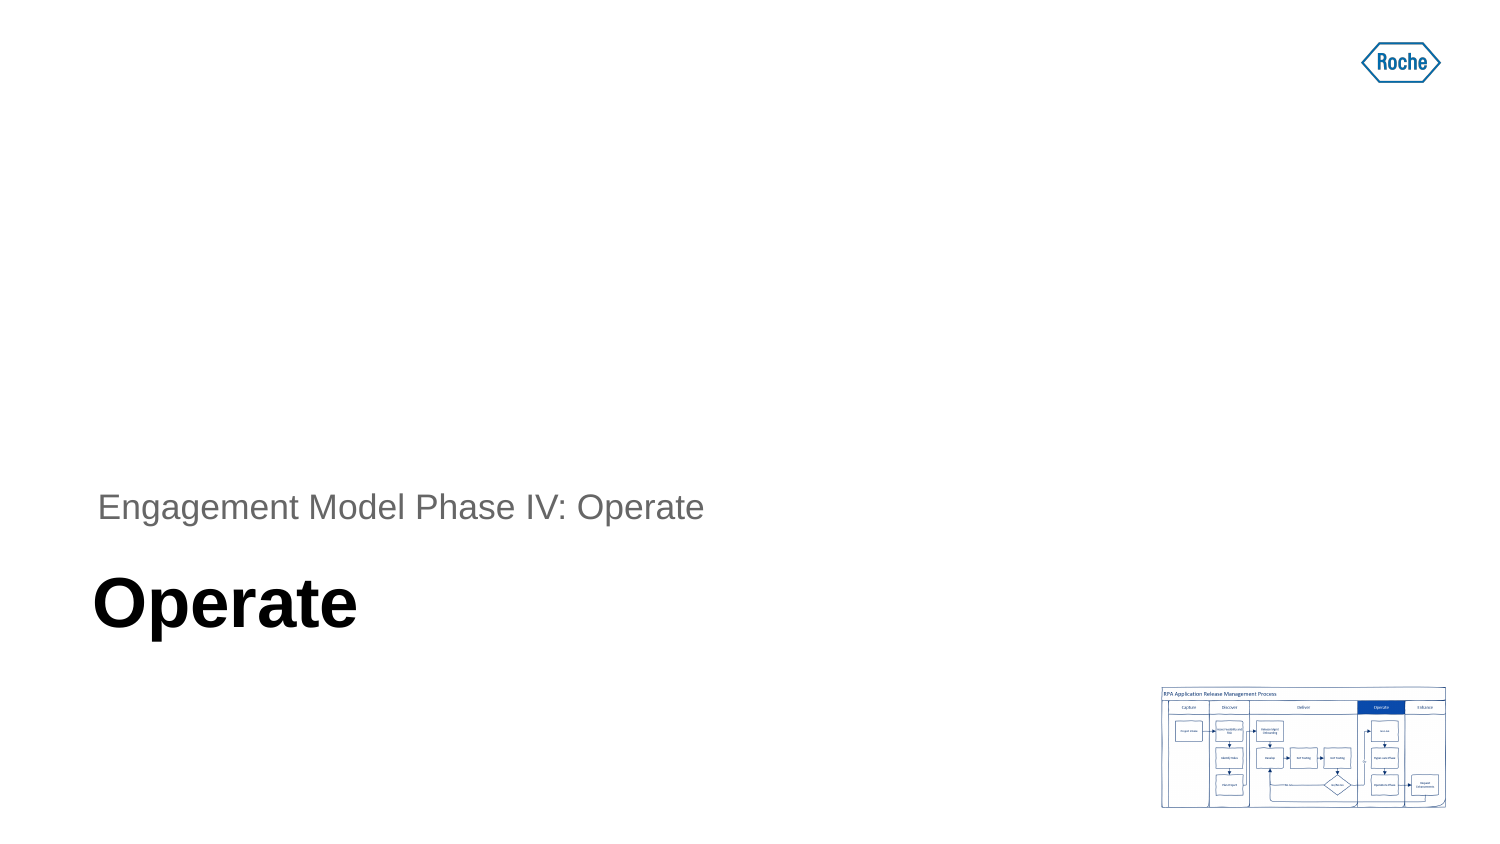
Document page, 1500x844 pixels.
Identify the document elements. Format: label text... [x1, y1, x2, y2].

title Operate [77, 542, 1436, 687]
subtitle Engagement Model Phase IV: Operate [65, 461, 1447, 543]
picture [1160, 686, 1447, 810]
picture [1340, 22, 1462, 103]
